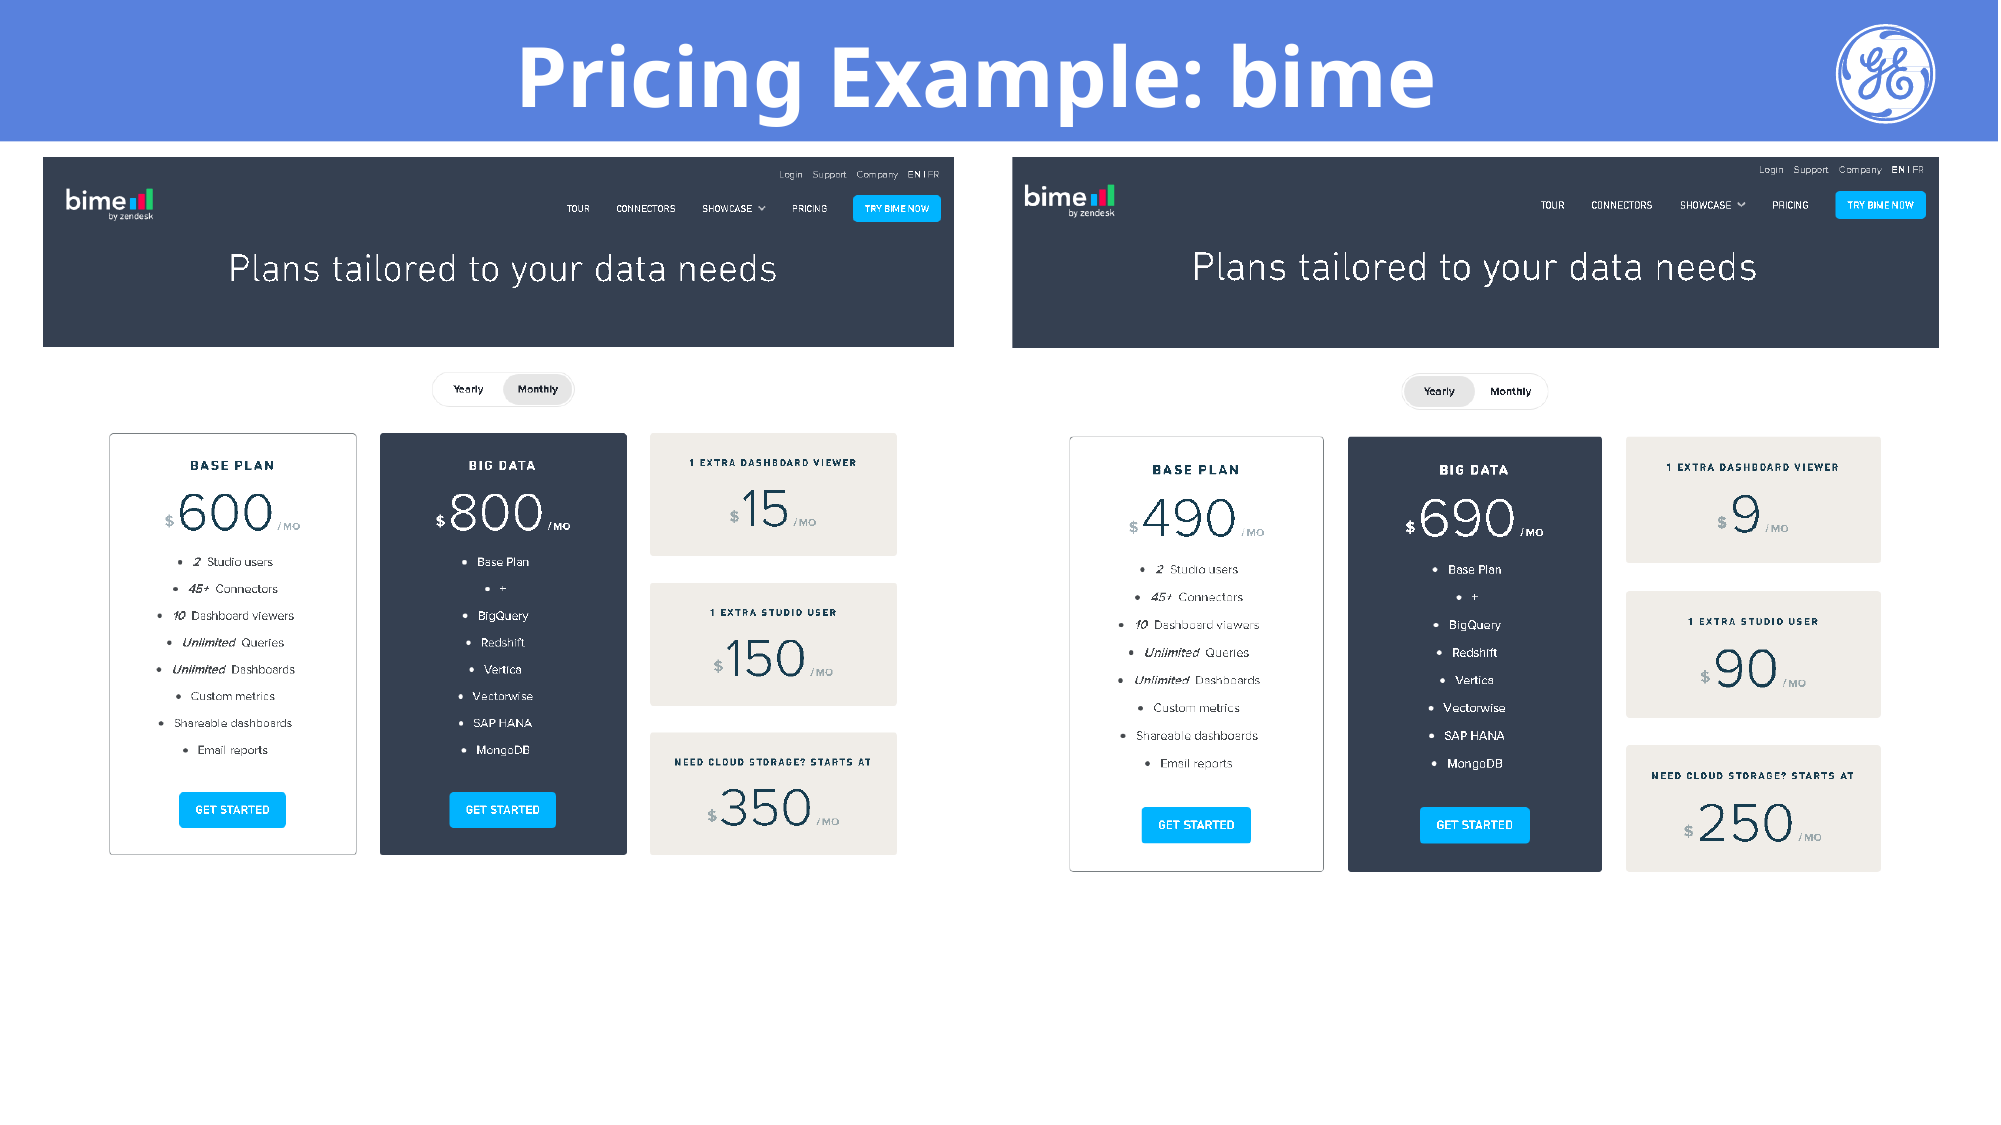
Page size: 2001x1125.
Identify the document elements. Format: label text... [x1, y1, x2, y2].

picture [43, 157, 954, 874]
text_box [0, 0, 1998, 142]
picture [1012, 157, 1939, 894]
text_box Pricing Example: bime [283, 16, 1668, 104]
text_box [1835, 24, 1936, 124]
